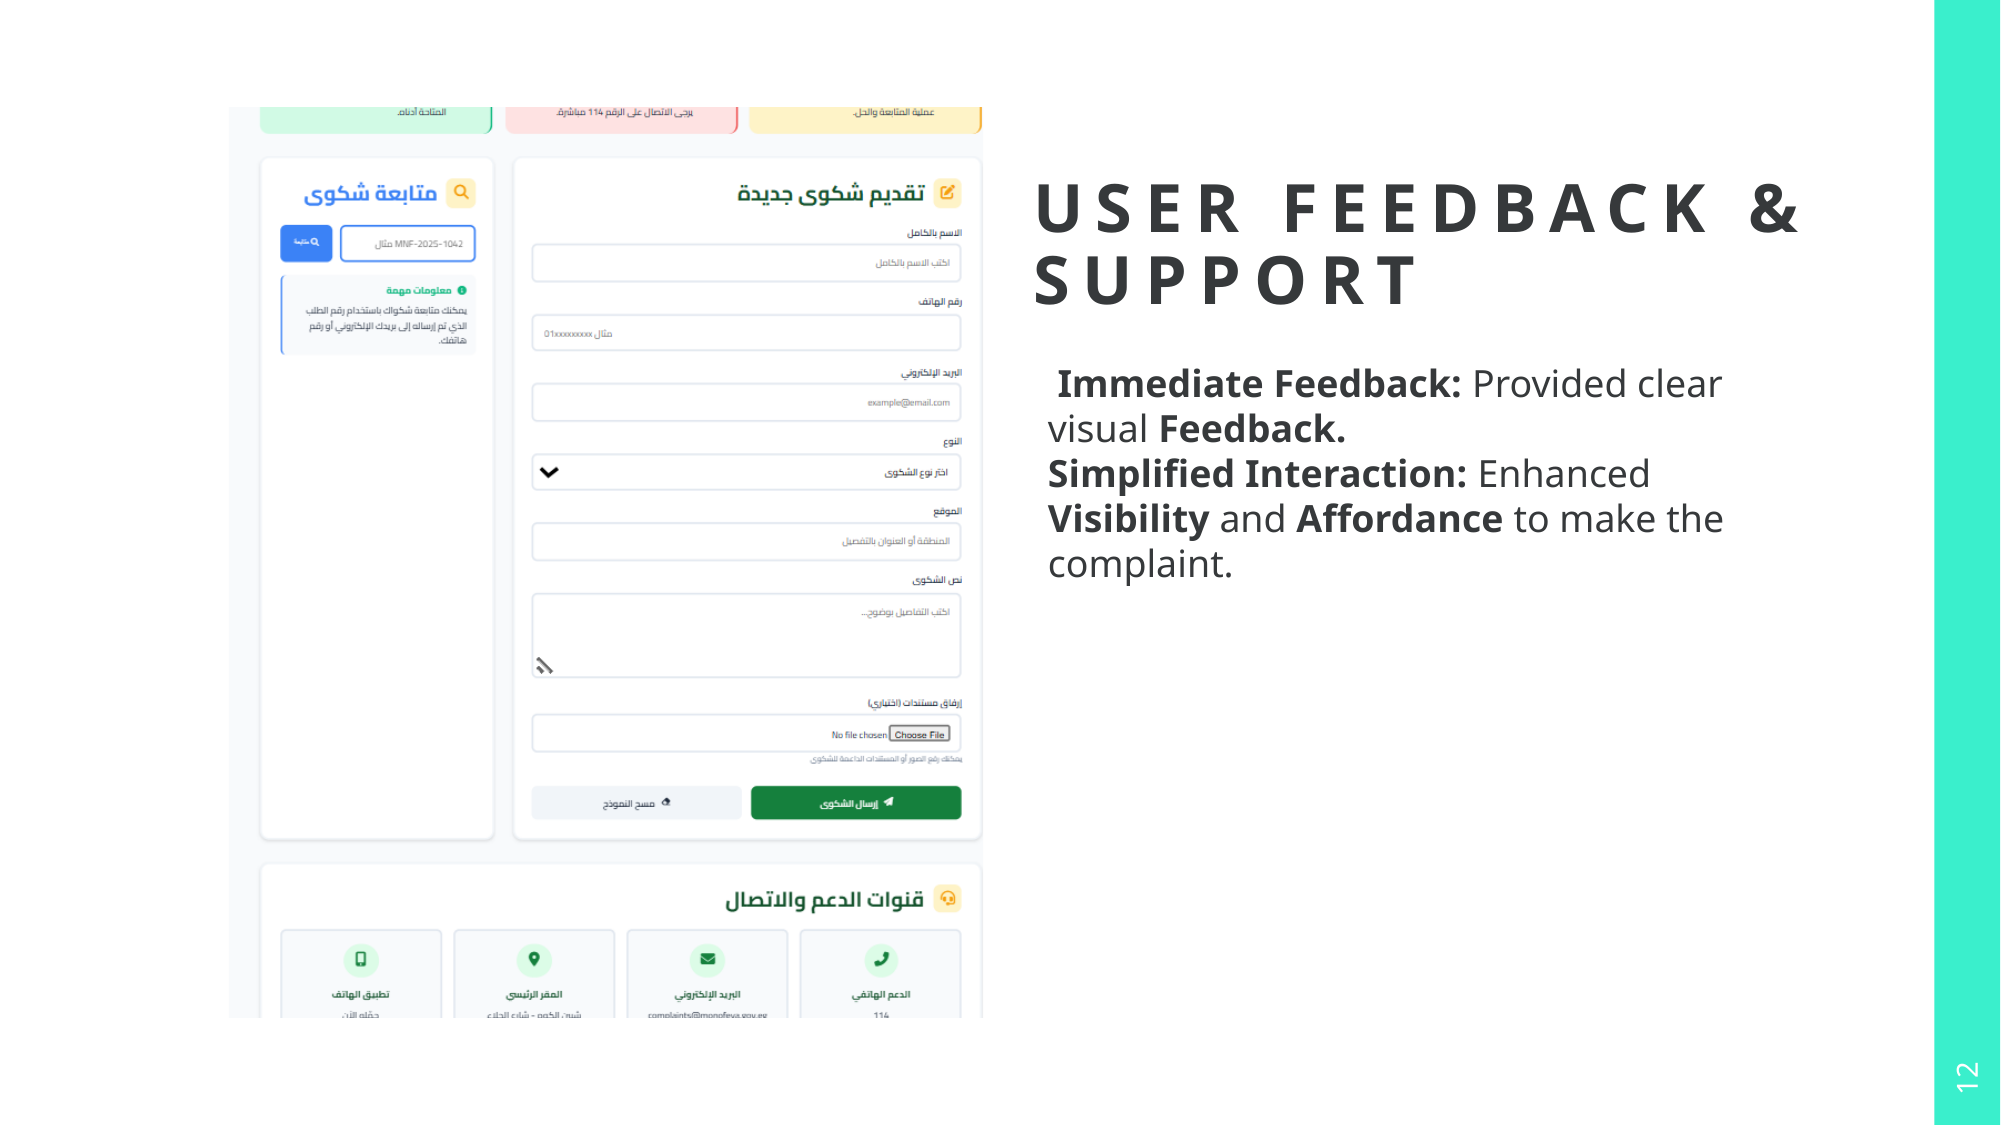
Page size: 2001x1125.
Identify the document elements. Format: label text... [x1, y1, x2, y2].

slide_number 12 [1937, 1032, 2000, 1125]
title User Feedback & Support [1033, 107, 1858, 319]
text_box Immediate Feedback: Provided clear visual Feedback. Simplified Interaction: Enhanced Visibility and Affordance to make the complaint. [1033, 352, 1750, 593]
picture [228, 107, 984, 1018]
